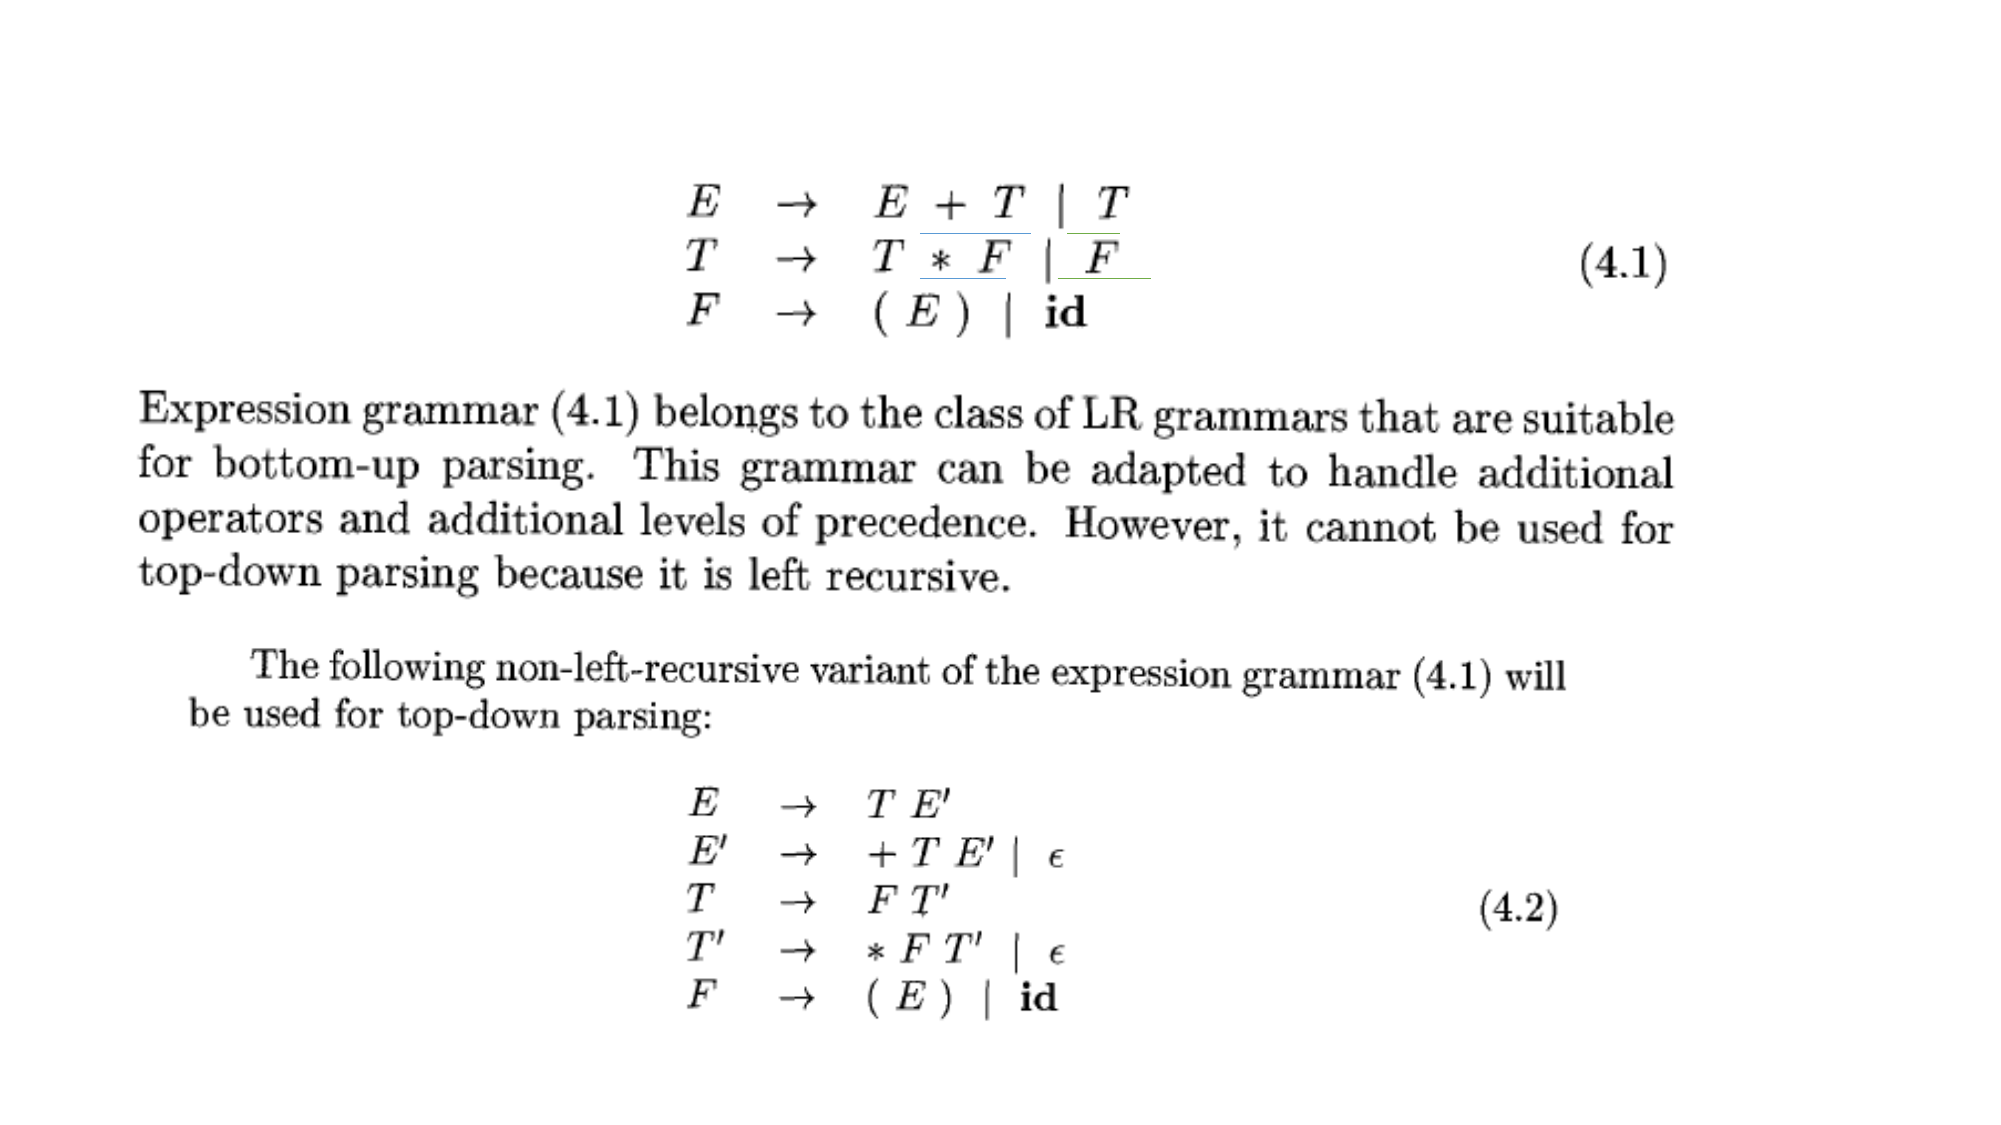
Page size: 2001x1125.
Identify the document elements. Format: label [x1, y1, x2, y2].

picture [118, 136, 1722, 604]
picture [171, 641, 1600, 1035]
